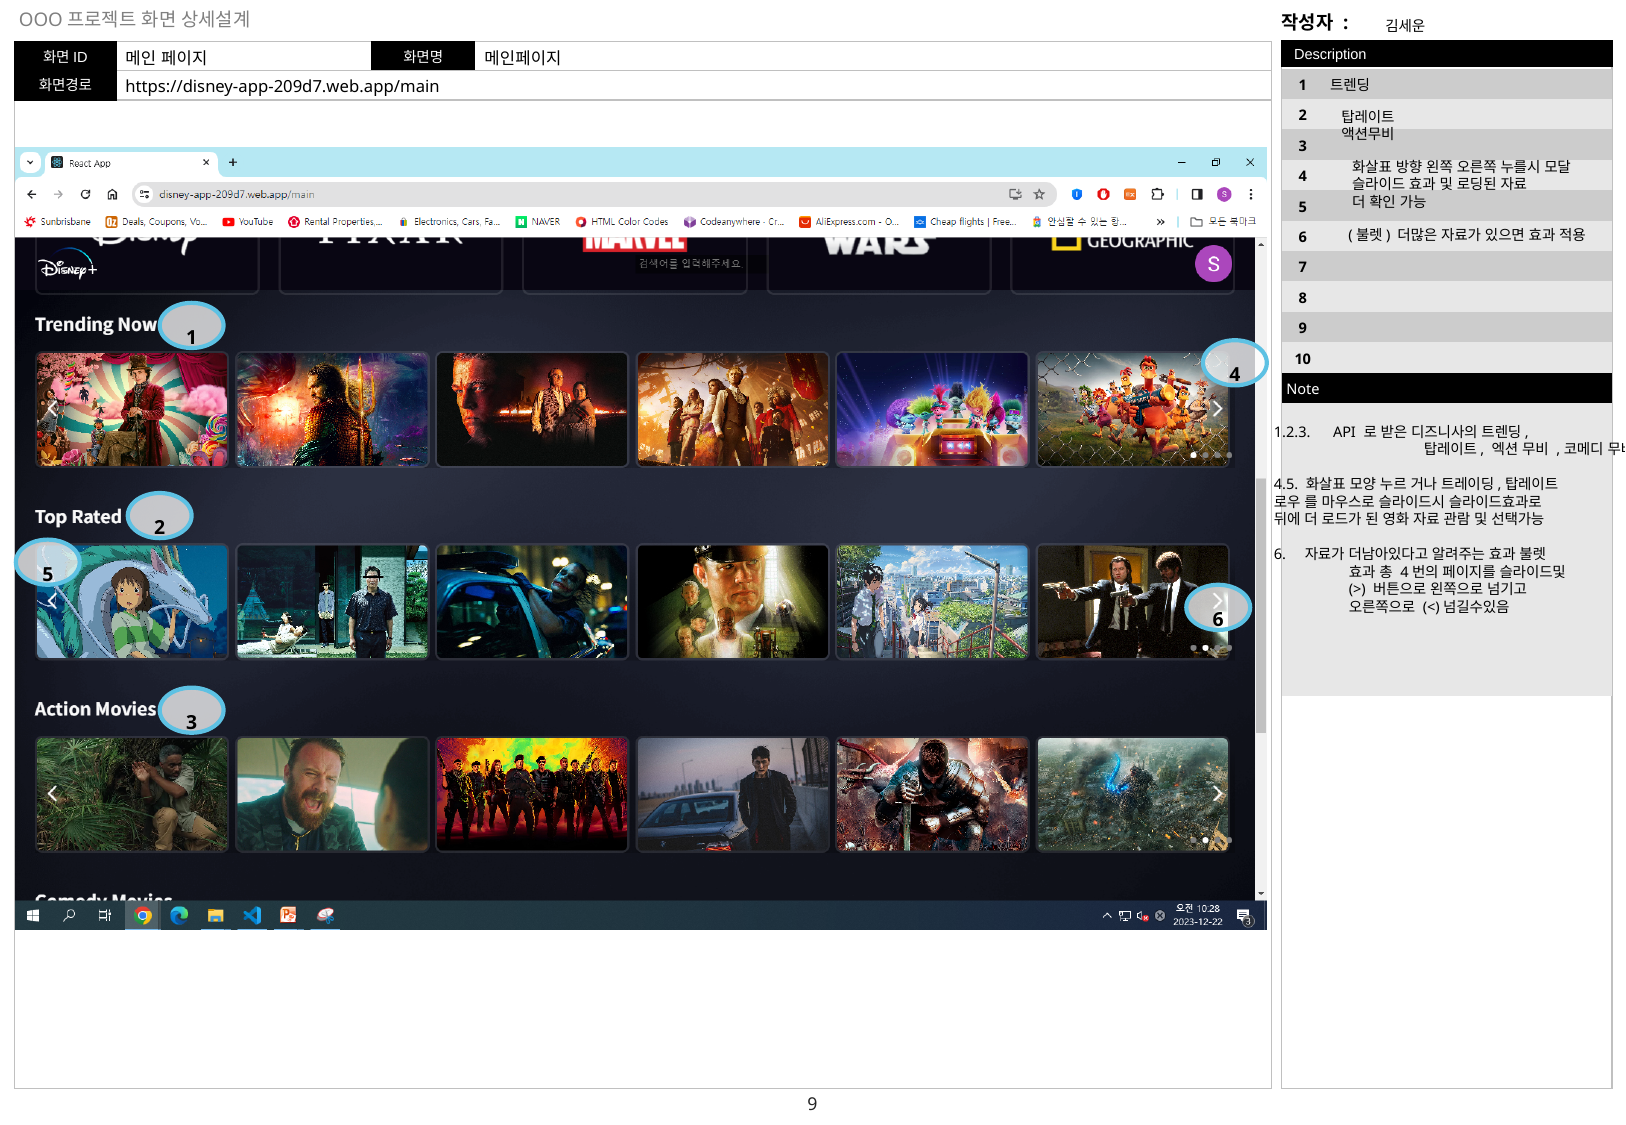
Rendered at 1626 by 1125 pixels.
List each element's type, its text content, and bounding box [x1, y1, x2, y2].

title 메인페이지 [469, 40, 1267, 68]
picture [15, 146, 1268, 930]
text_box 1.2.3. API 로 받은 디즈니사의 트렌딩, 탑레이트, 엑션 무비 ,코메디 무비. 4.5. 화살표 모양 누르 거나 트레이딩,탑레이트 로우 를 마우스로 슬라이드시 슬라이드효과로 뒤에 더 로드가 된 영화 자료 관람 및 선택가능 6. 자료가 더남아있다고 알려주는 효과 불렛 효과 총 4번의 페이지를 슬라이드및 (>) 버튼으로 왼쪽으로 넘기고 오른쪽으로 (<)넘길수있음 [1272, 415, 1625, 658]
text_box 탑레이트 [1326, 101, 1410, 117]
text_box (불렛) 더많은 자료가 있으면 효과 적용 [1333, 218, 1601, 251]
text_box 액션무비 [1326, 117, 1410, 150]
list 메인 페이지 [110, 40, 469, 68]
list https://disney-app-209d7.web.app/main [110, 68, 1268, 104]
text_box 트렌딩 [1315, 68, 1389, 101]
text_box 화살표 방향 왼쪽 오른쪽 누를시 모달 슬라이드 효과 및 로딩된 자료 더 확인 가능 [1337, 150, 1586, 218]
text_box 김세운 [1370, 9, 1441, 42]
